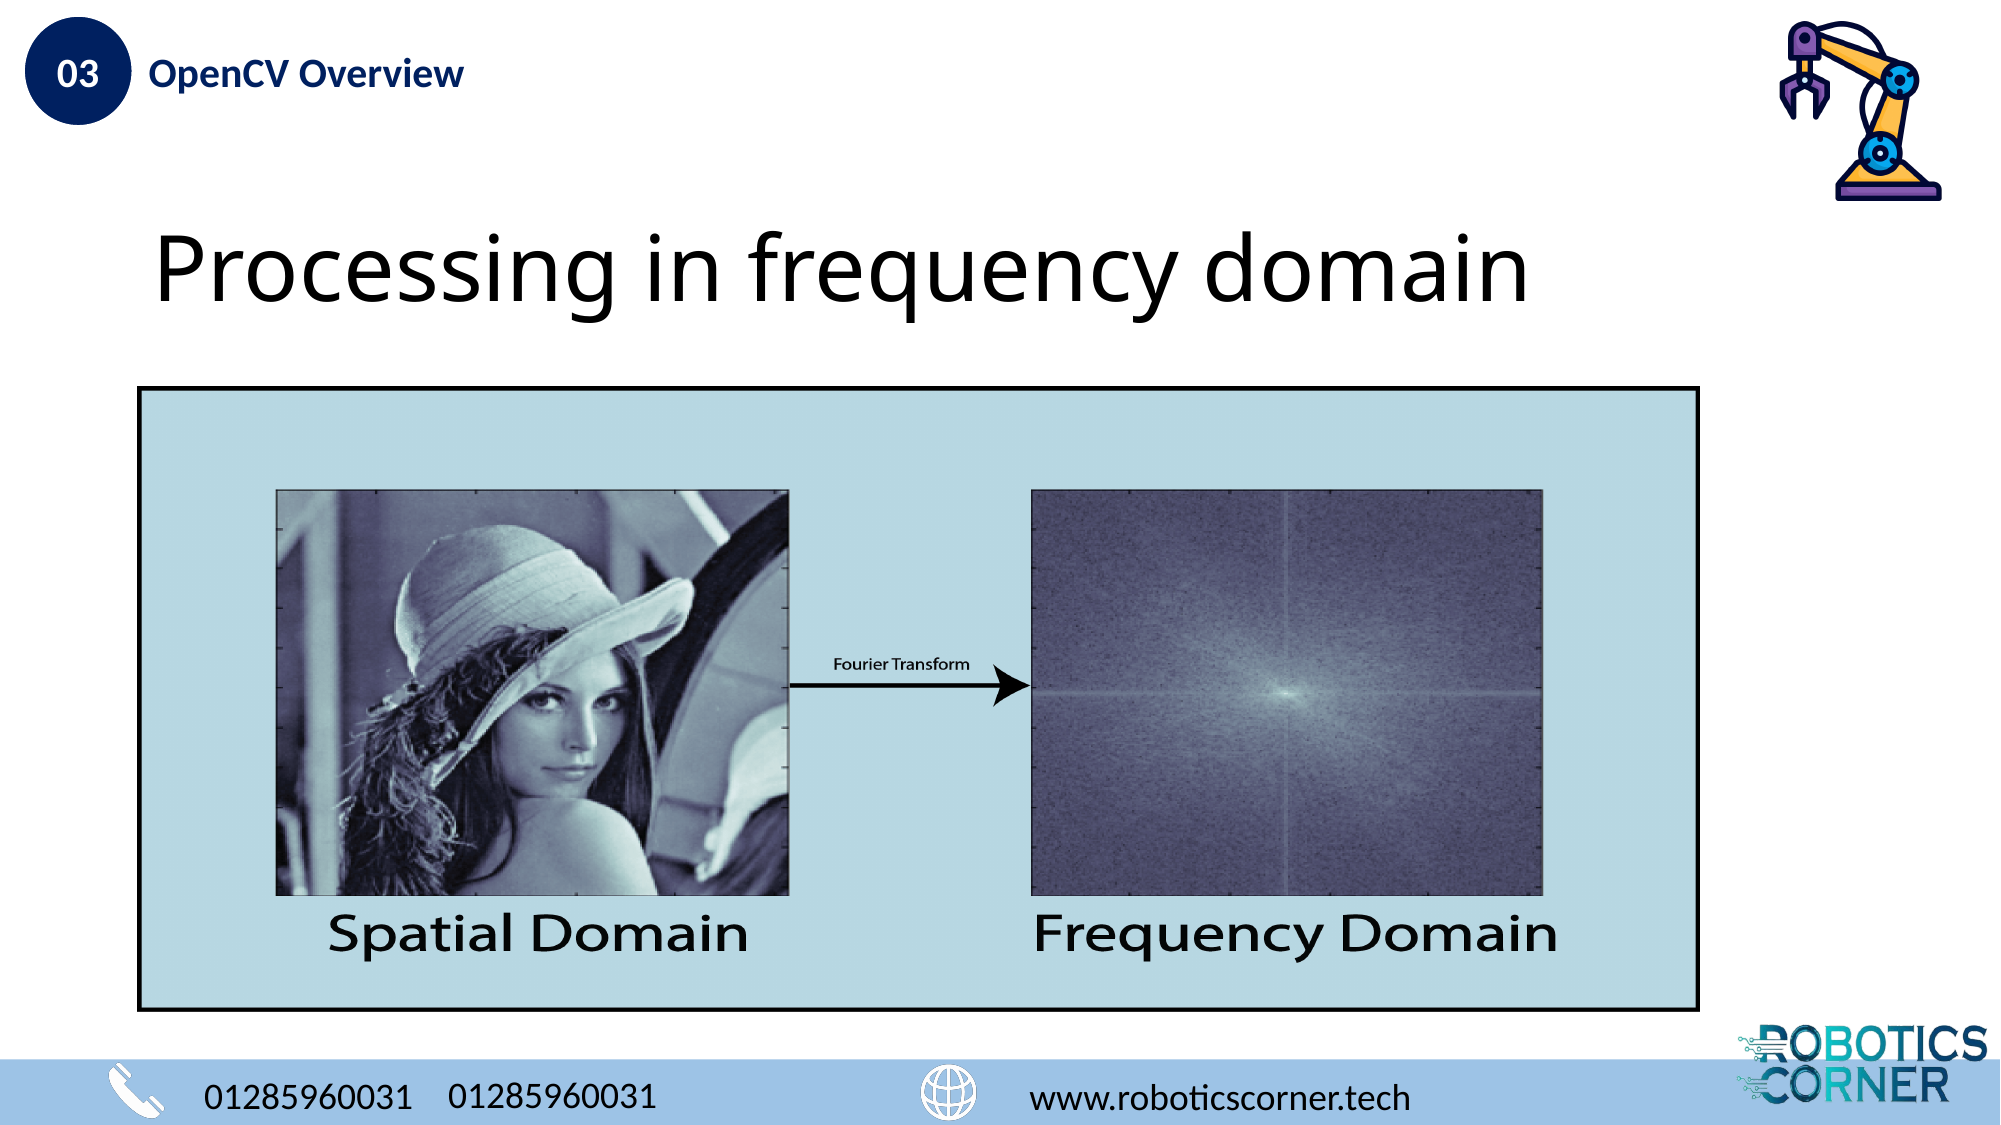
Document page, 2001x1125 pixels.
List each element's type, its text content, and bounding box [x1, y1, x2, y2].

text_box www.roboticscorner.tech [1014, 1065, 1430, 1125]
text_box 01285960031 [433, 1063, 684, 1124]
picture [1723, 923, 1996, 1125]
picture [915, 1059, 981, 1125]
text_box [1996, 1058, 2000, 1125]
text_box 03 [21, 13, 133, 129]
text_box OpenCV Overview [133, 38, 605, 103]
text_box [0, 1058, 1723, 1125]
picture [1771, 21, 1950, 201]
title Processing in frequency domain [137, 187, 1863, 356]
picture [137, 386, 1700, 1012]
picture [103, 1057, 170, 1124]
text_box 01285960031 [189, 1064, 440, 1125]
